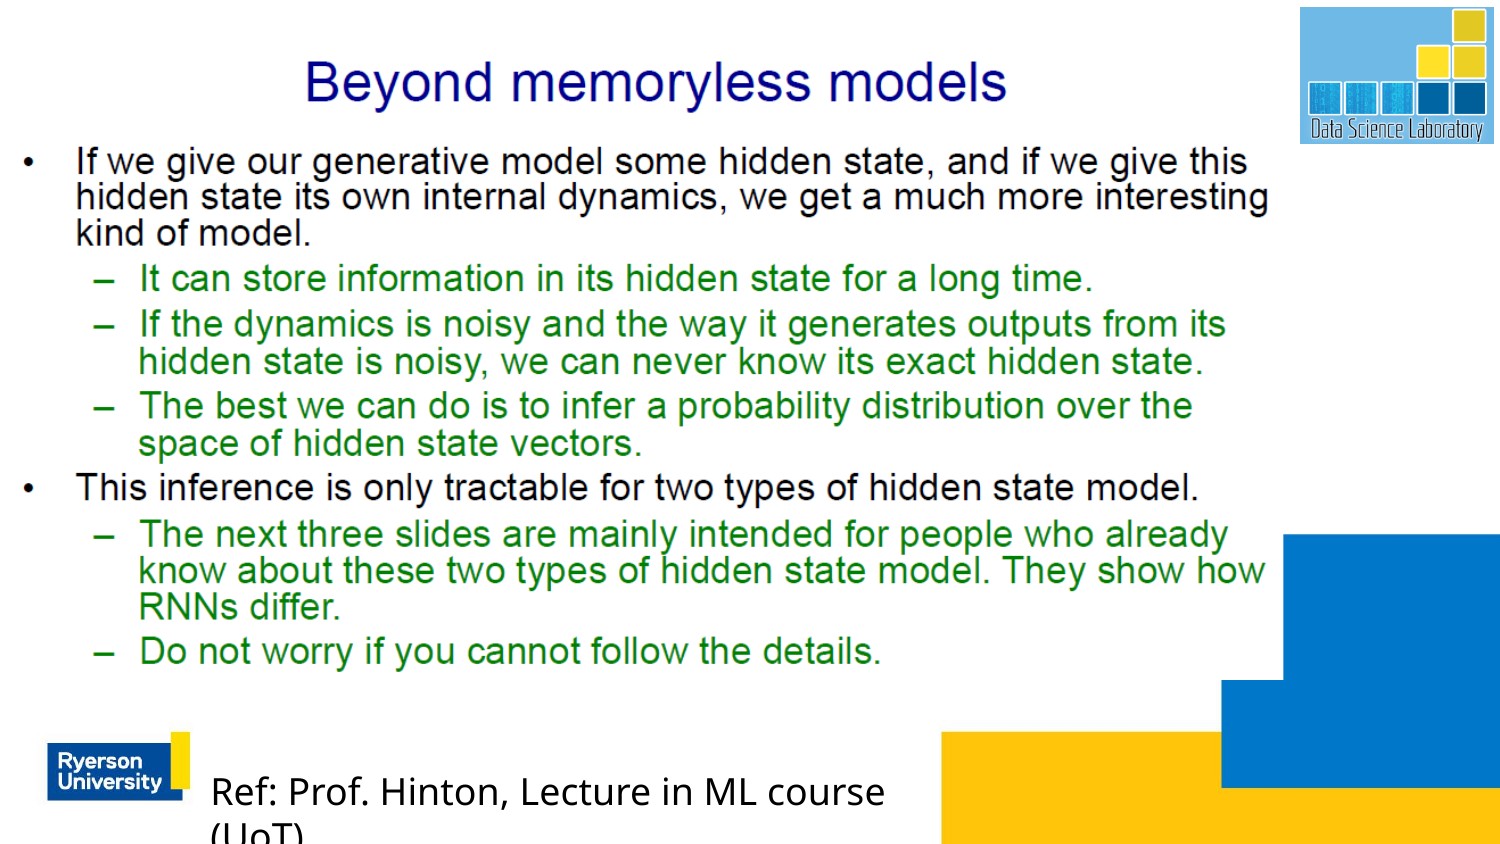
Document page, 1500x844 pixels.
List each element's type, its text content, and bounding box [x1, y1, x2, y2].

picture [0, 0, 1500, 844]
text_box Ref: Prof. Hinton, Lecture in ML course (UoT) [195, 760, 990, 844]
